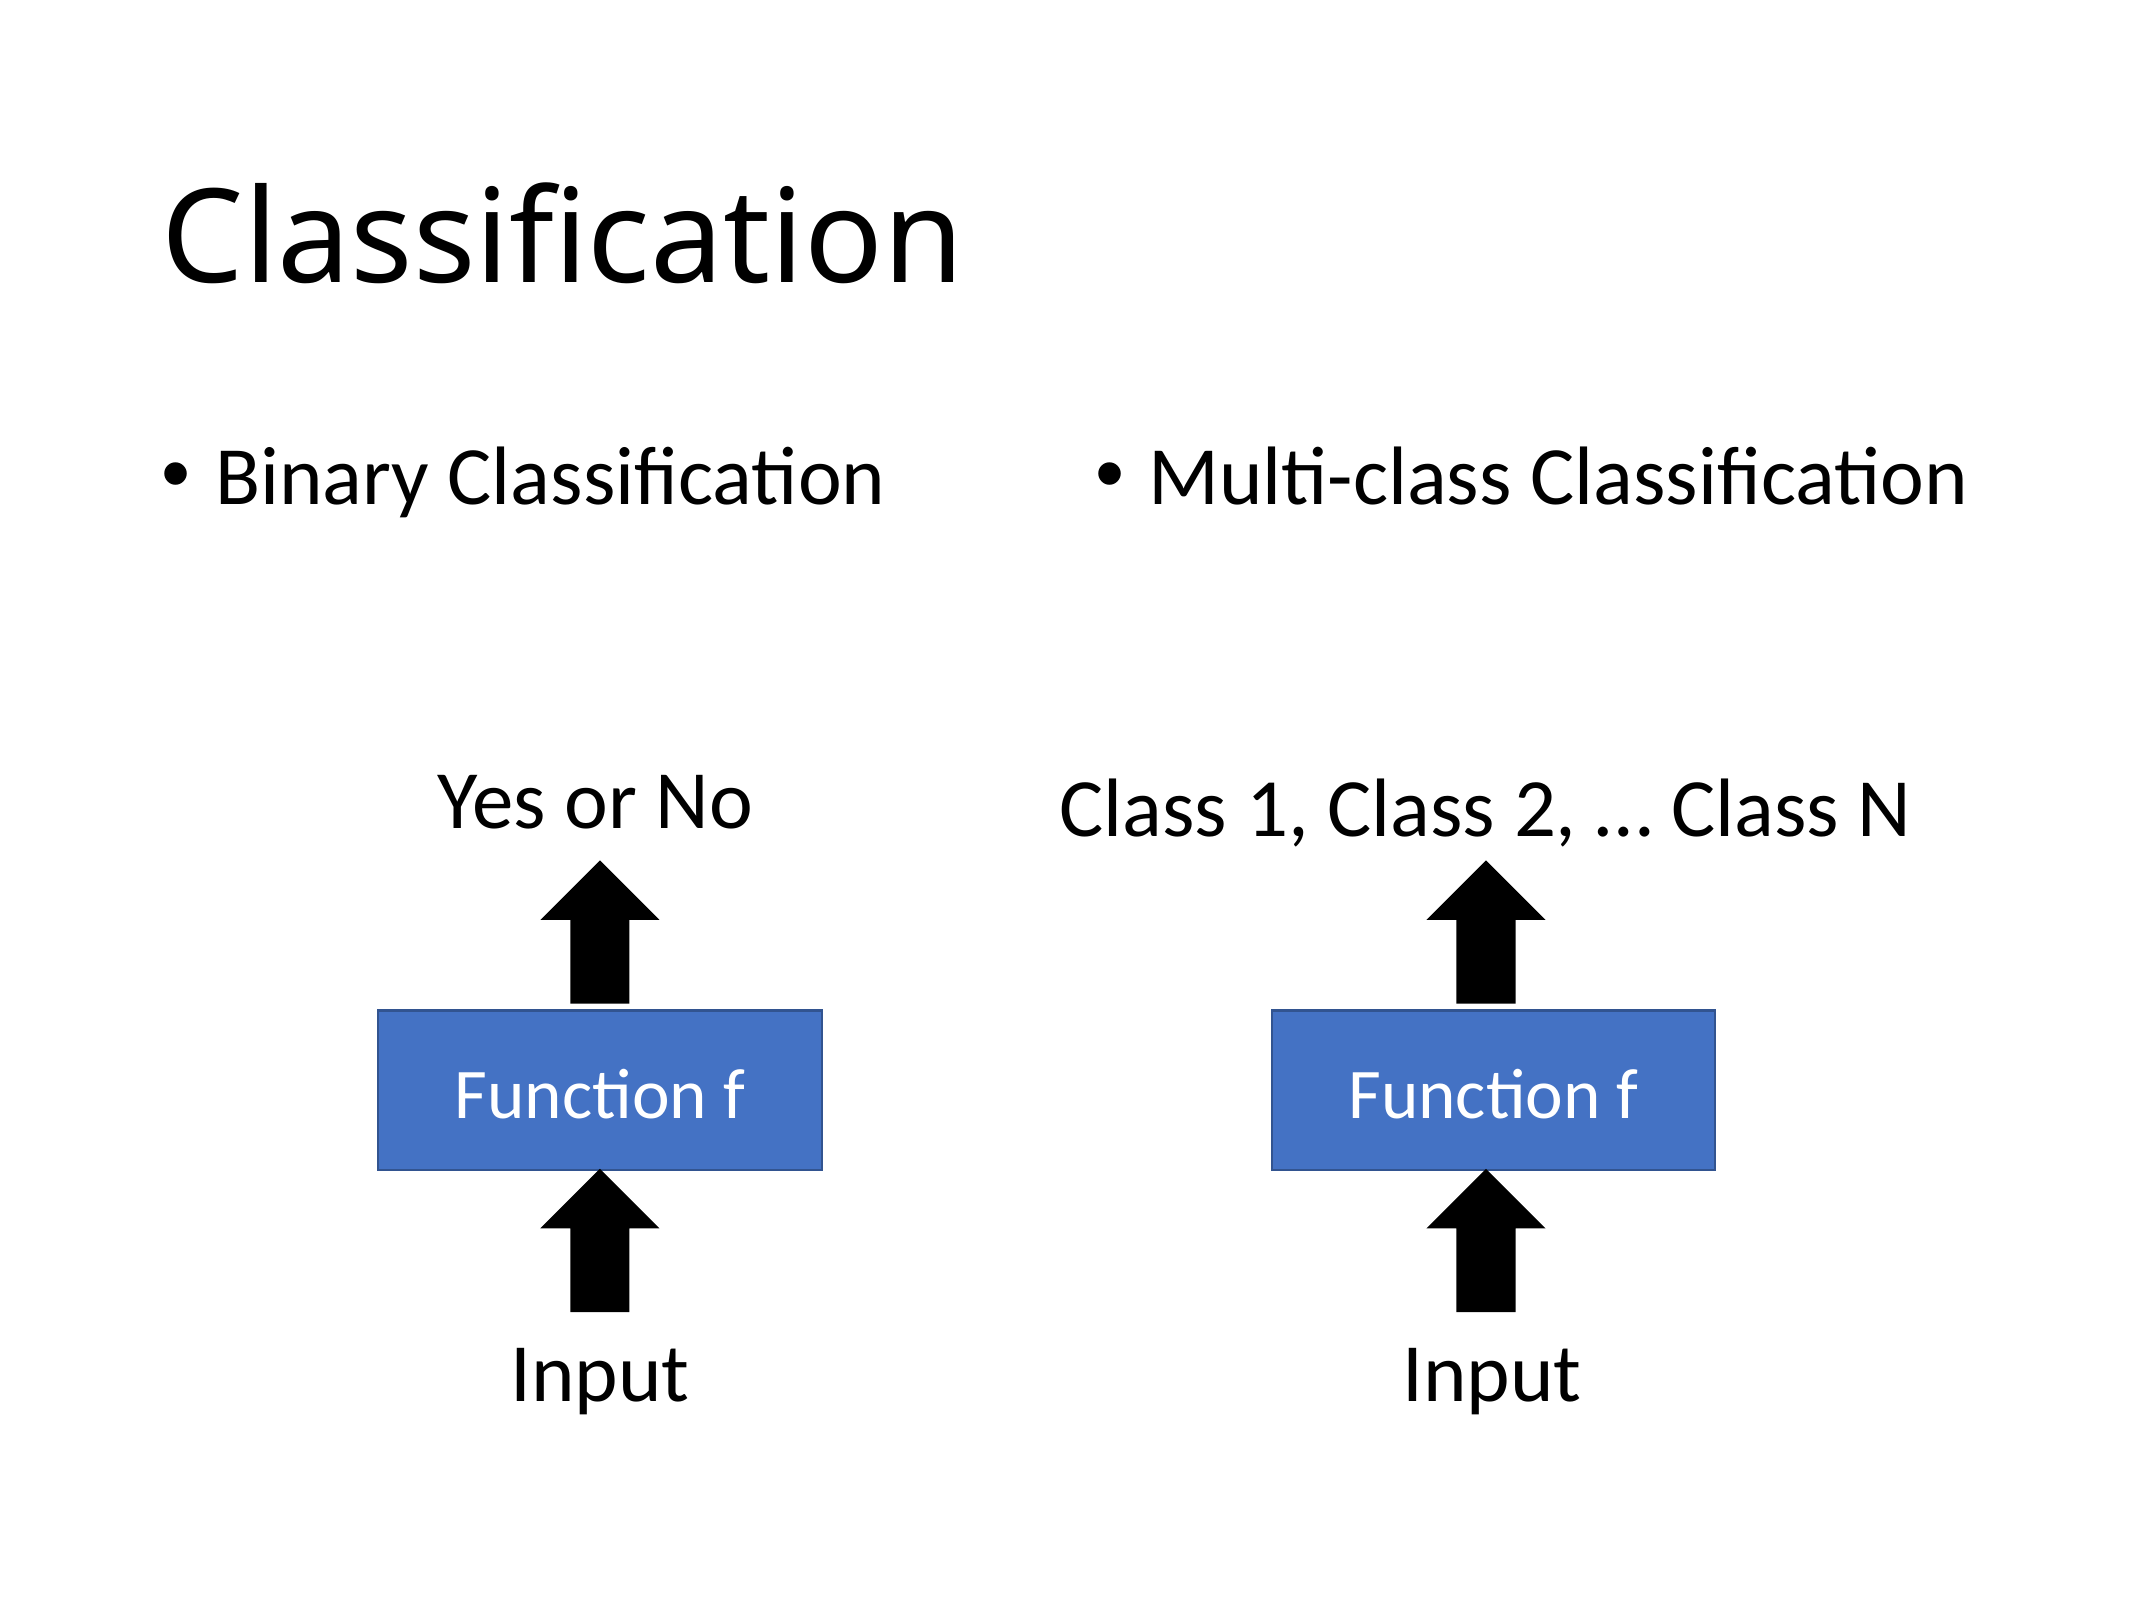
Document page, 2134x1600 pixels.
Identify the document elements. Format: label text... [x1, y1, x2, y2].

text_box Input [339, 1311, 861, 1426]
text_box [540, 1168, 660, 1313]
text_box Input [1231, 1311, 1753, 1426]
title Classification [146, 85, 1987, 395]
text_box [1426, 861, 1546, 1004]
text_box [540, 860, 660, 1004]
text_box Yes or No [369, 737, 822, 852]
text_box Class 1, Class 2, … Class N [1027, 746, 1945, 861]
list Multi-class Classification [1080, 425, 1987, 1442]
list Binary Classification [146, 425, 1054, 1442]
text_box Function f [377, 1009, 823, 1171]
text_box [1426, 1168, 1546, 1313]
text_box Function f [1271, 1009, 1716, 1171]
